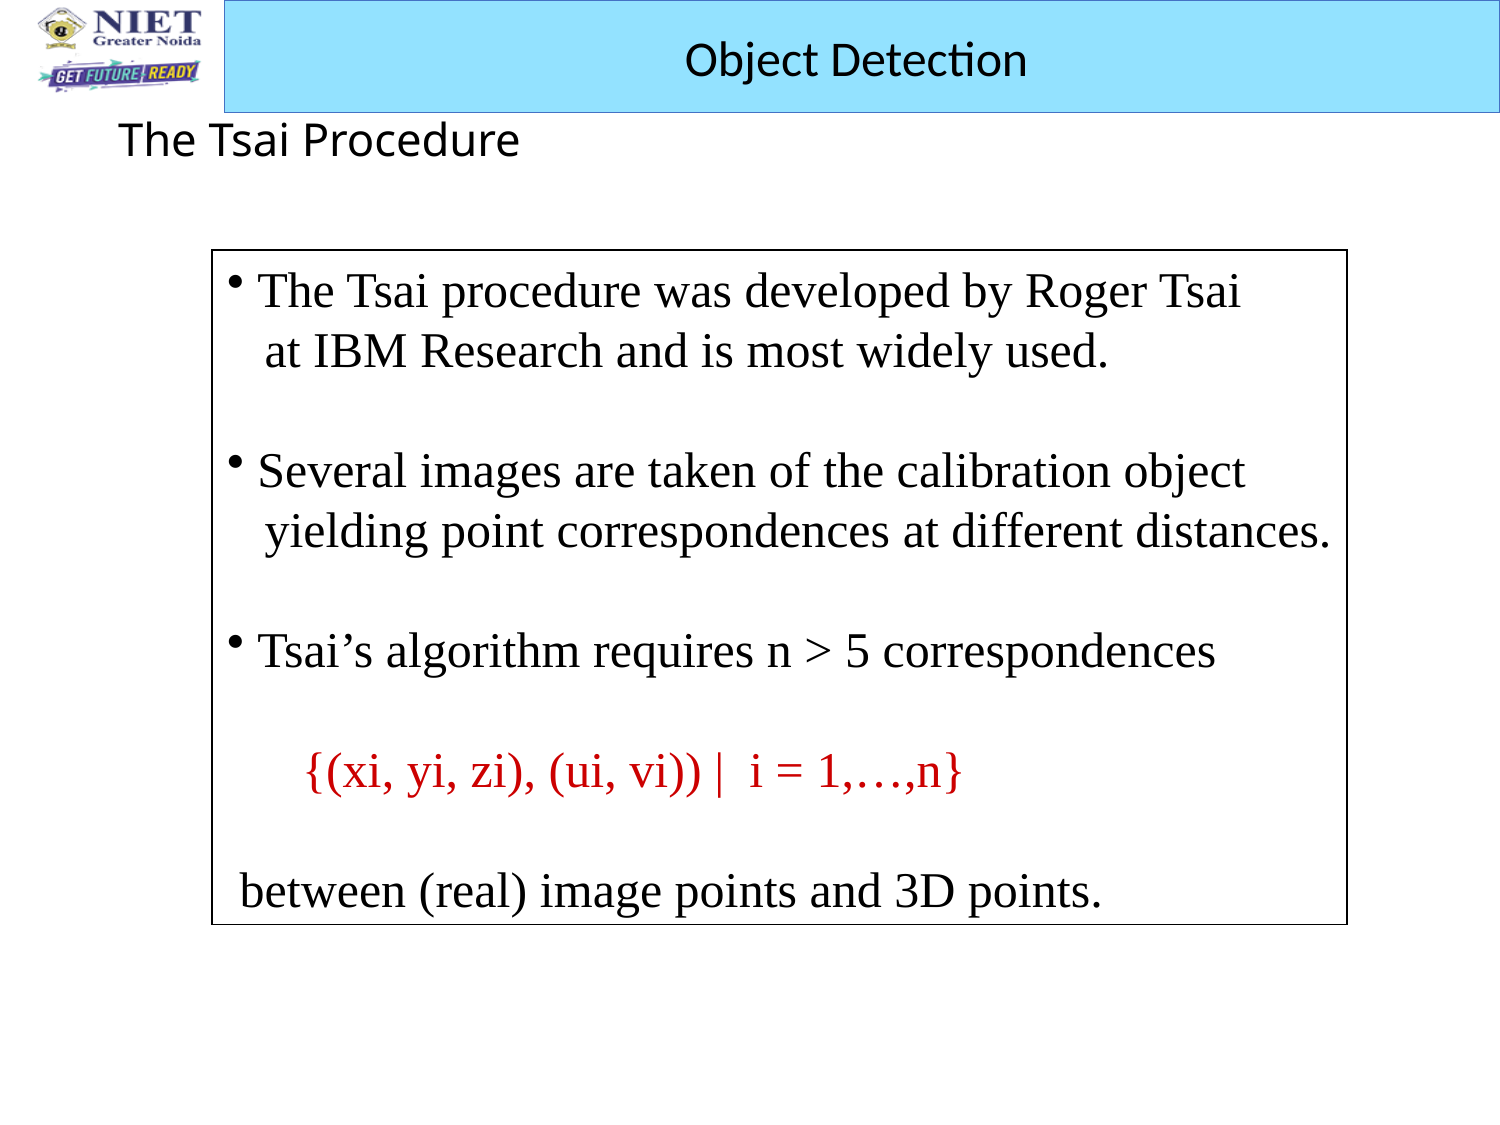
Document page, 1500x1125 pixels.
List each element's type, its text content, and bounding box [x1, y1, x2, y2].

title The Tsai Procedure [103, 100, 1397, 278]
text_box Object Detection [224, 0, 1500, 113]
picture [0, 0, 238, 100]
text_box The Tsai procedure was developed by Roger Tsai at IBM Research and is most widely used. Several images are taken of the calibration object yielding point correspondences at different distances. Tsai’s algorithm requires n > 5 correspondences {(xi, yi, zi), (ui, vi)) | i = 1,…,n} between (real) image points and 3D points. [212, 249, 1347, 925]
